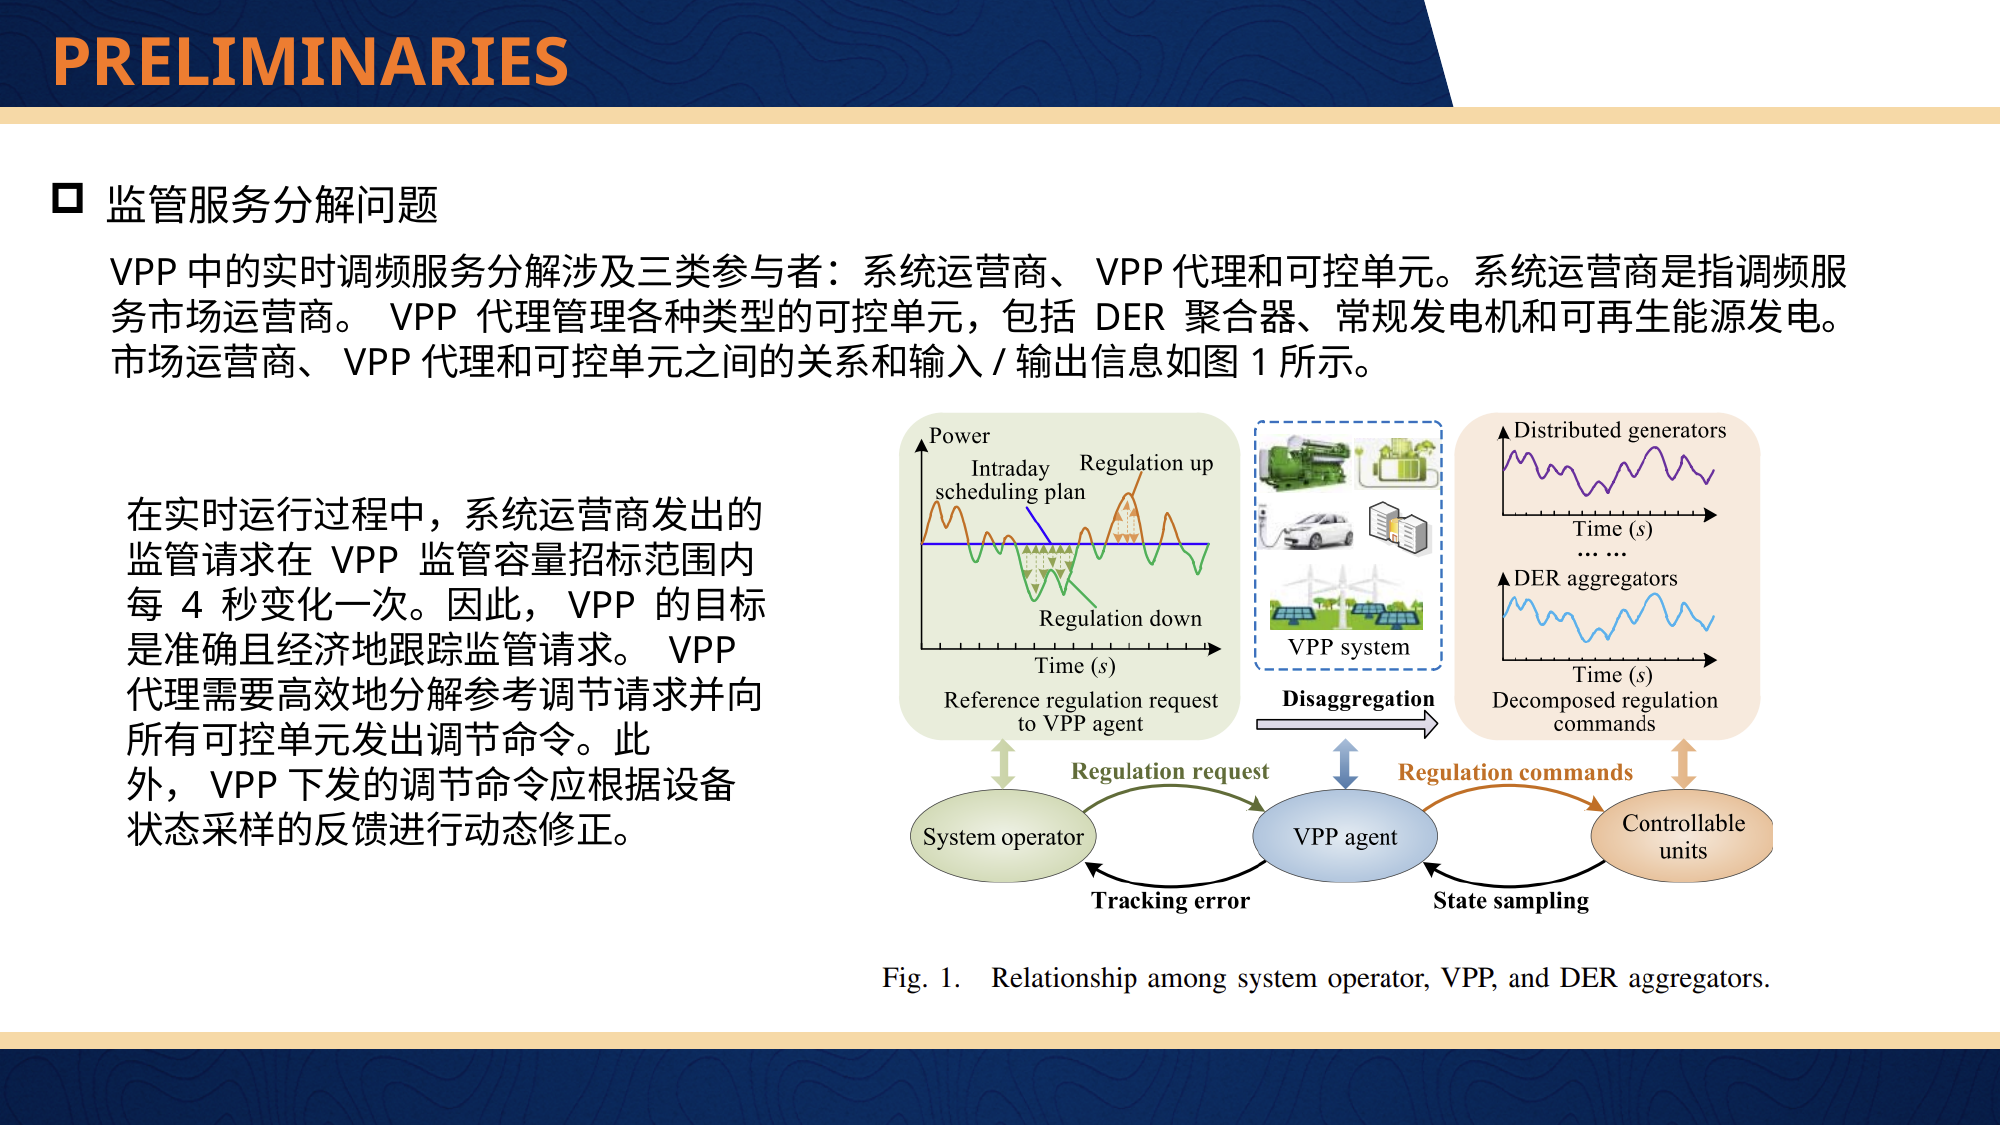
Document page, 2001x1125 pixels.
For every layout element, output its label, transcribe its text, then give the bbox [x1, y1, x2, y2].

picture [872, 403, 1773, 1003]
text_box 在实时运行过程中，系统运营商发出的监管请求在 VPP 监管容量招标范围内每 4 秒变化一次。因此，VPP 的目标是准确且经济地跟踪监管请求。 VPP 代理需要高效地分解参考调节请求并向所有可控单元发出调节命令。此外，VPP下发的调节命令应根据设备状态采样的反馈进行动态修正。 [111, 483, 784, 859]
picture [0, 0, 1457, 115]
text_box VPP中的实时调频服务分解涉及三类参与者：系统运营商、VPP代理和可控单元。系统运营商是指调频服务市场运营商。 VPP 代理管理各种类型的可控单元，包括 DER 聚合器、常规发电机和可再生能源发电。市场运营商、VPP代理和可控单元之间的关系和输入/输出信息如图1所示。 [95, 240, 1882, 391]
text_box 监管服务分解问题 [34, 146, 1689, 237]
picture [0, 1041, 2000, 1125]
